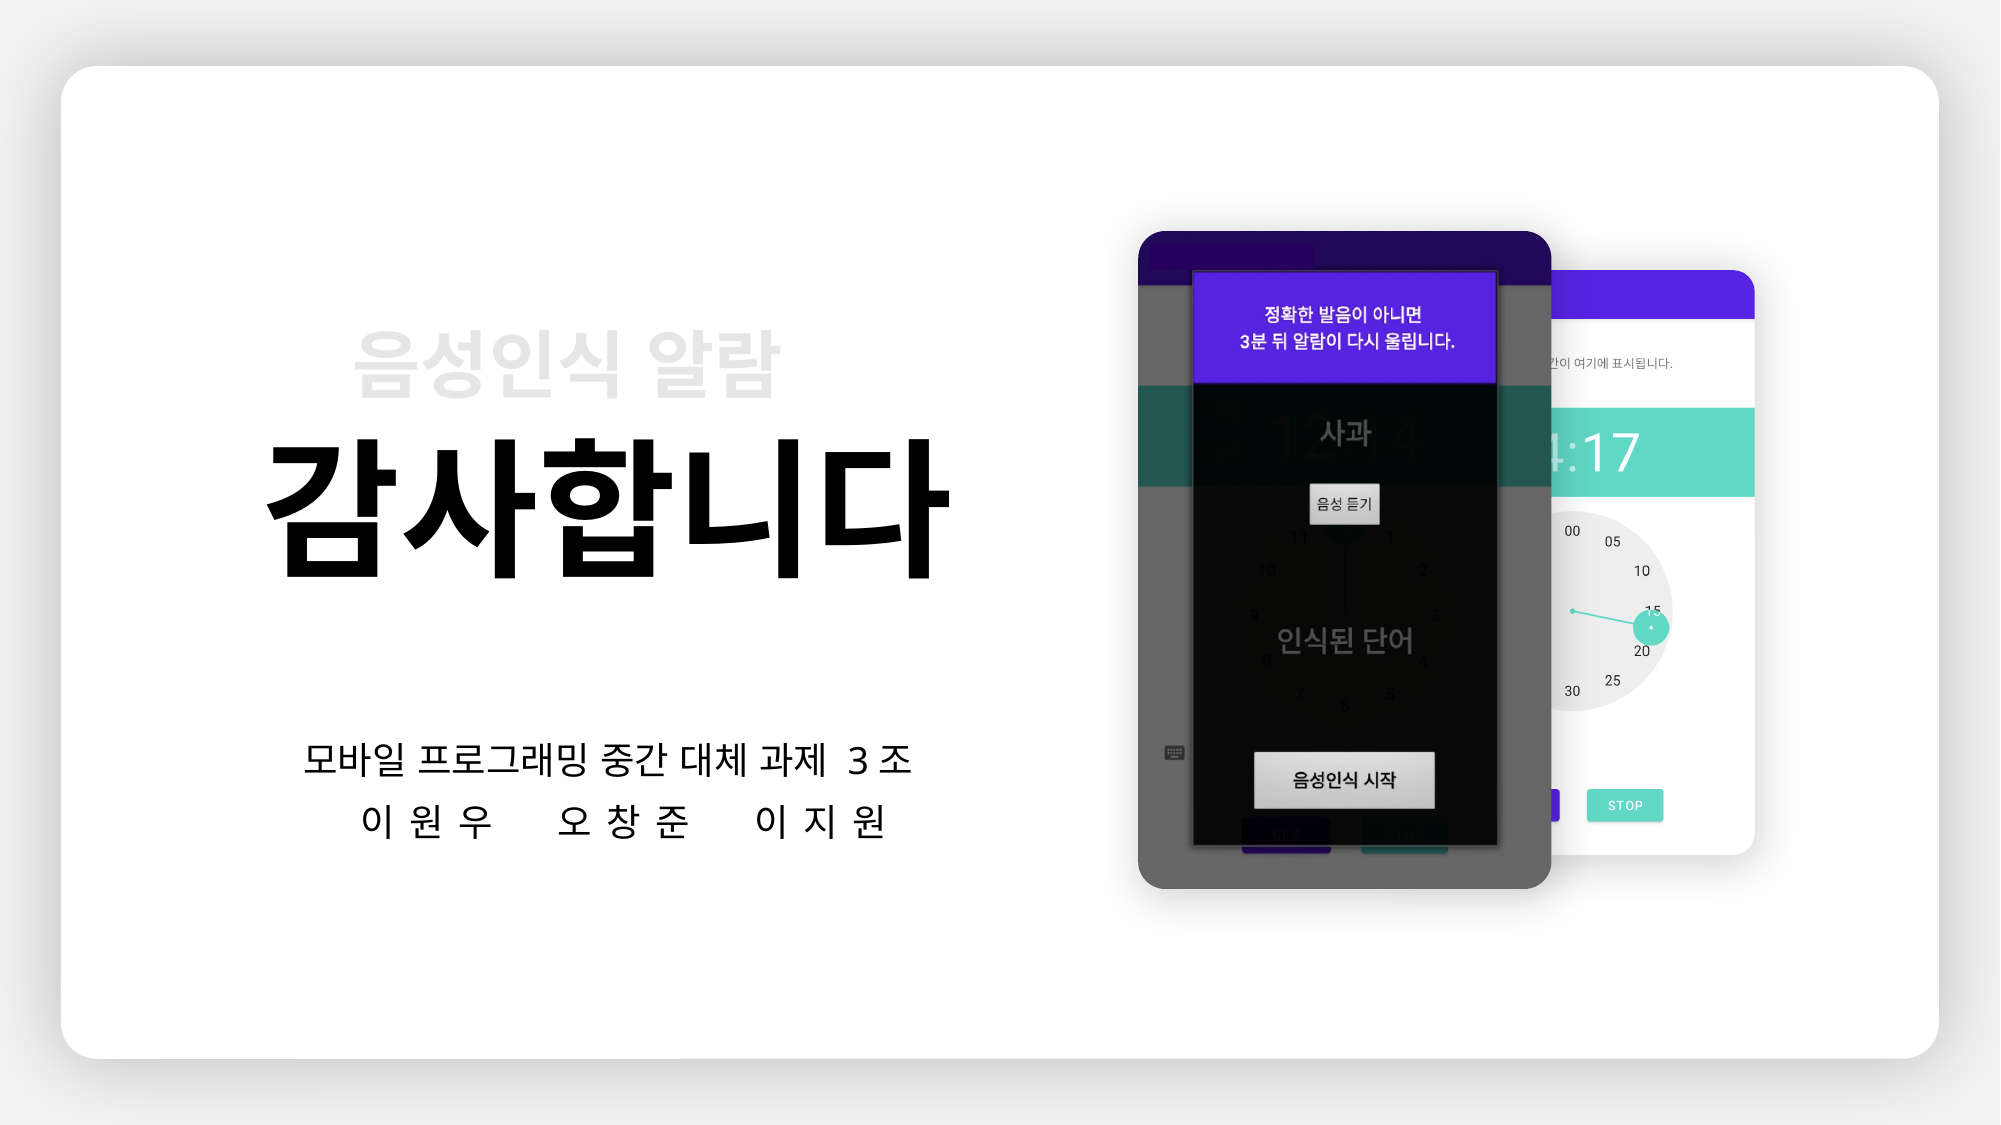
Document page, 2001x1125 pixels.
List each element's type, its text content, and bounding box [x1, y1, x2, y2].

text_box [60, 66, 1939, 1059]
subtitle 모바일 프로그래밍 중간 대체 과제 3조 이원우 오창준 이지원 [232, 735, 983, 871]
text_box 감사합니다 [215, 357, 1000, 677]
text_box 음성인식 알람 [337, 269, 879, 416]
picture [1138, 230, 1755, 889]
